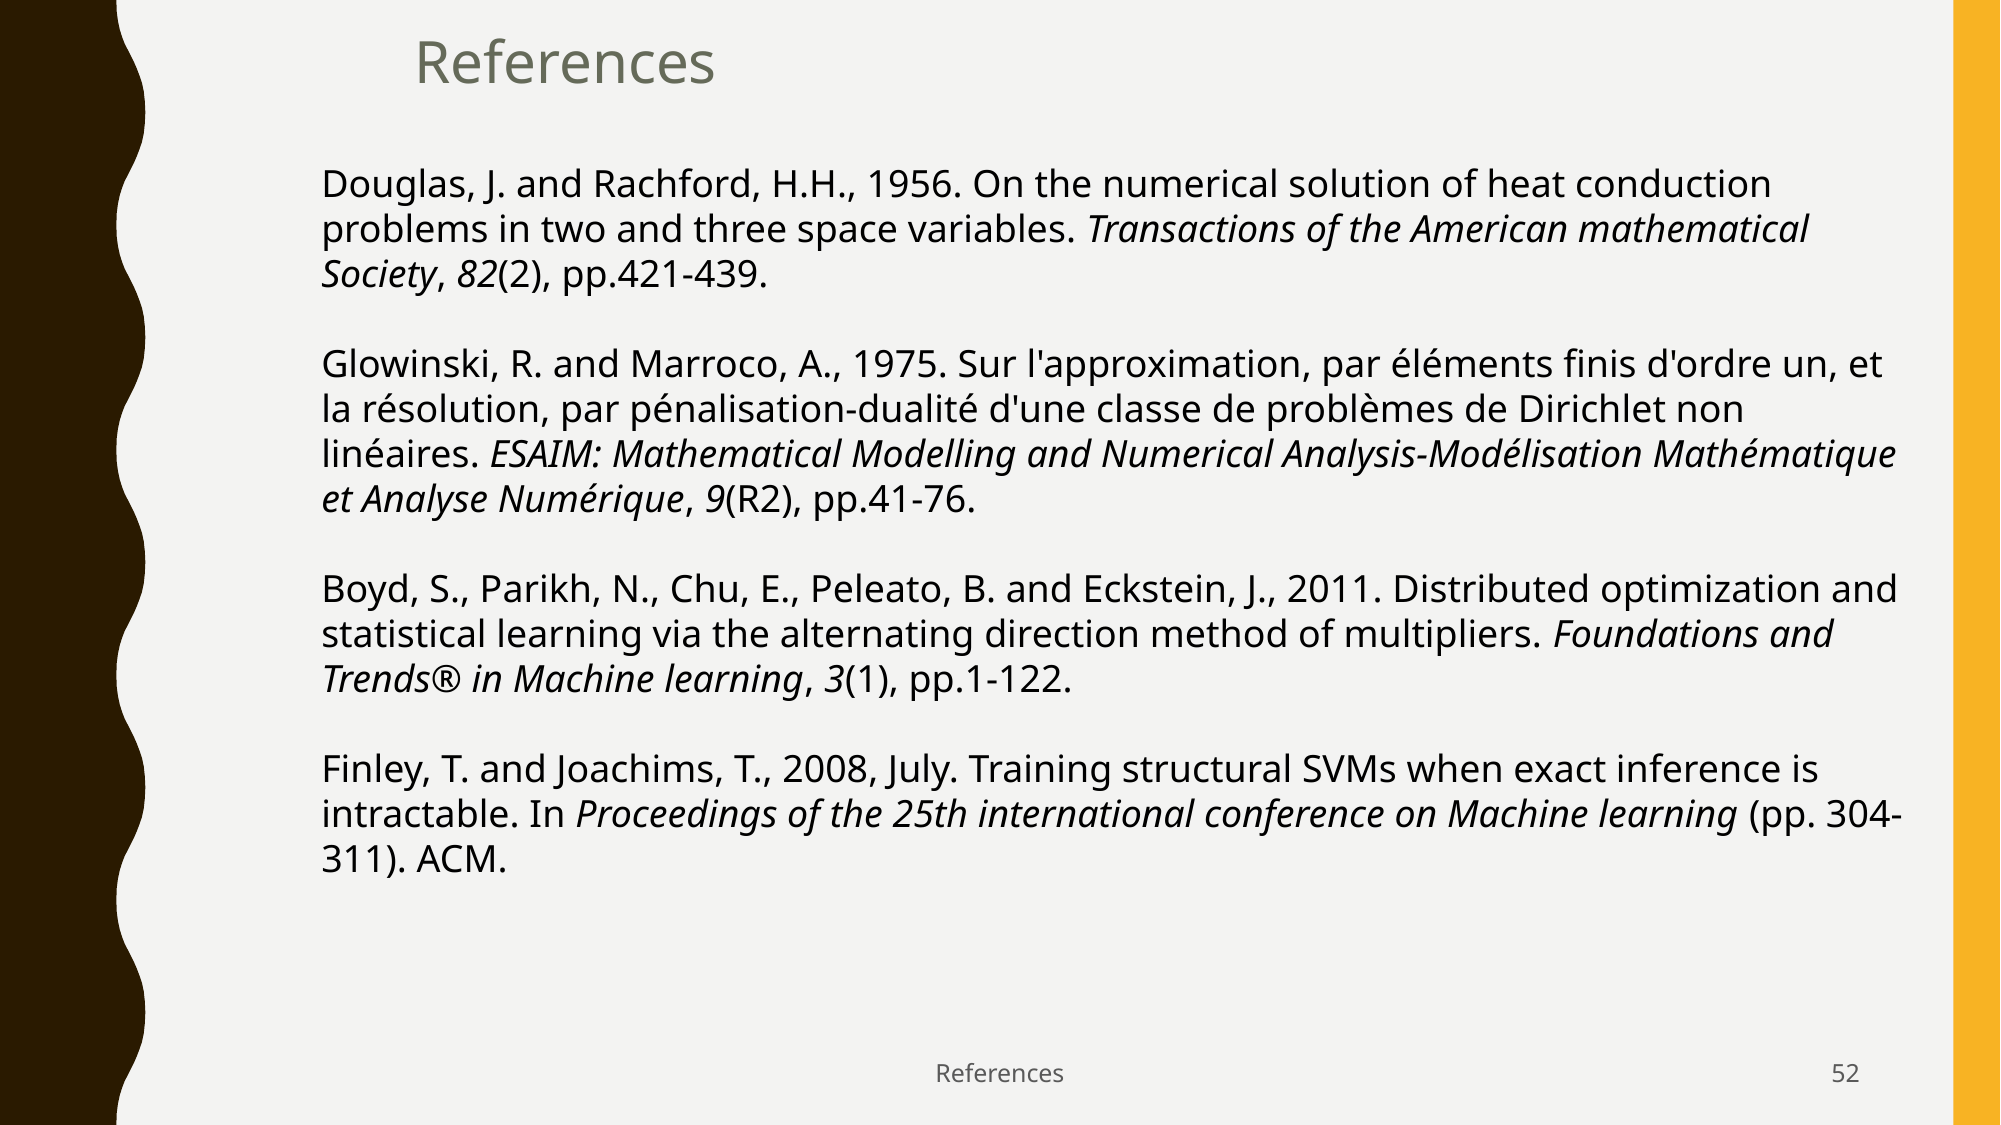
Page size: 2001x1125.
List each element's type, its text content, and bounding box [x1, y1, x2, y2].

slide_number 52 [1412, 1045, 1875, 1103]
footer References [662, 1045, 1338, 1103]
text_box Douglas, J. and Rachford, H.H., 1956. On the numerical solution of heat conduction problems in two and three space variables. Transactions of the American mathematical Society, 82(2), pp.421-439. Glowinski, R. and Marroco, A., 1975. Sur l'approximation, par éléments finis d'ordre un, et la résolution, par pénalisation-dualité d'une classe de problèmes de Dirichlet non linéaires. ESAIM: Mathematical Modelling and Numerical Analysis-Modélisation Mathématique et Analyse Numérique, 9(R2), pp.41-76. Boyd, S., Parikh, N., Chu, E., Peleato, B. and Eckstein, J., 2011. Distributed optimization and statistical learning via the alternating direction method of multipliers. Foundations and Trends® in Machine learning, 3(1), pp.1-122. Finley, T. and Joachims, T., 2008, July. Training structural SVMs when exact inference is intractable. In Proceedings of the 25th international conference on Machine learning (pp. 304-311). ACM. [306, 152, 1924, 1022]
text_box References [399, 17, 1657, 103]
